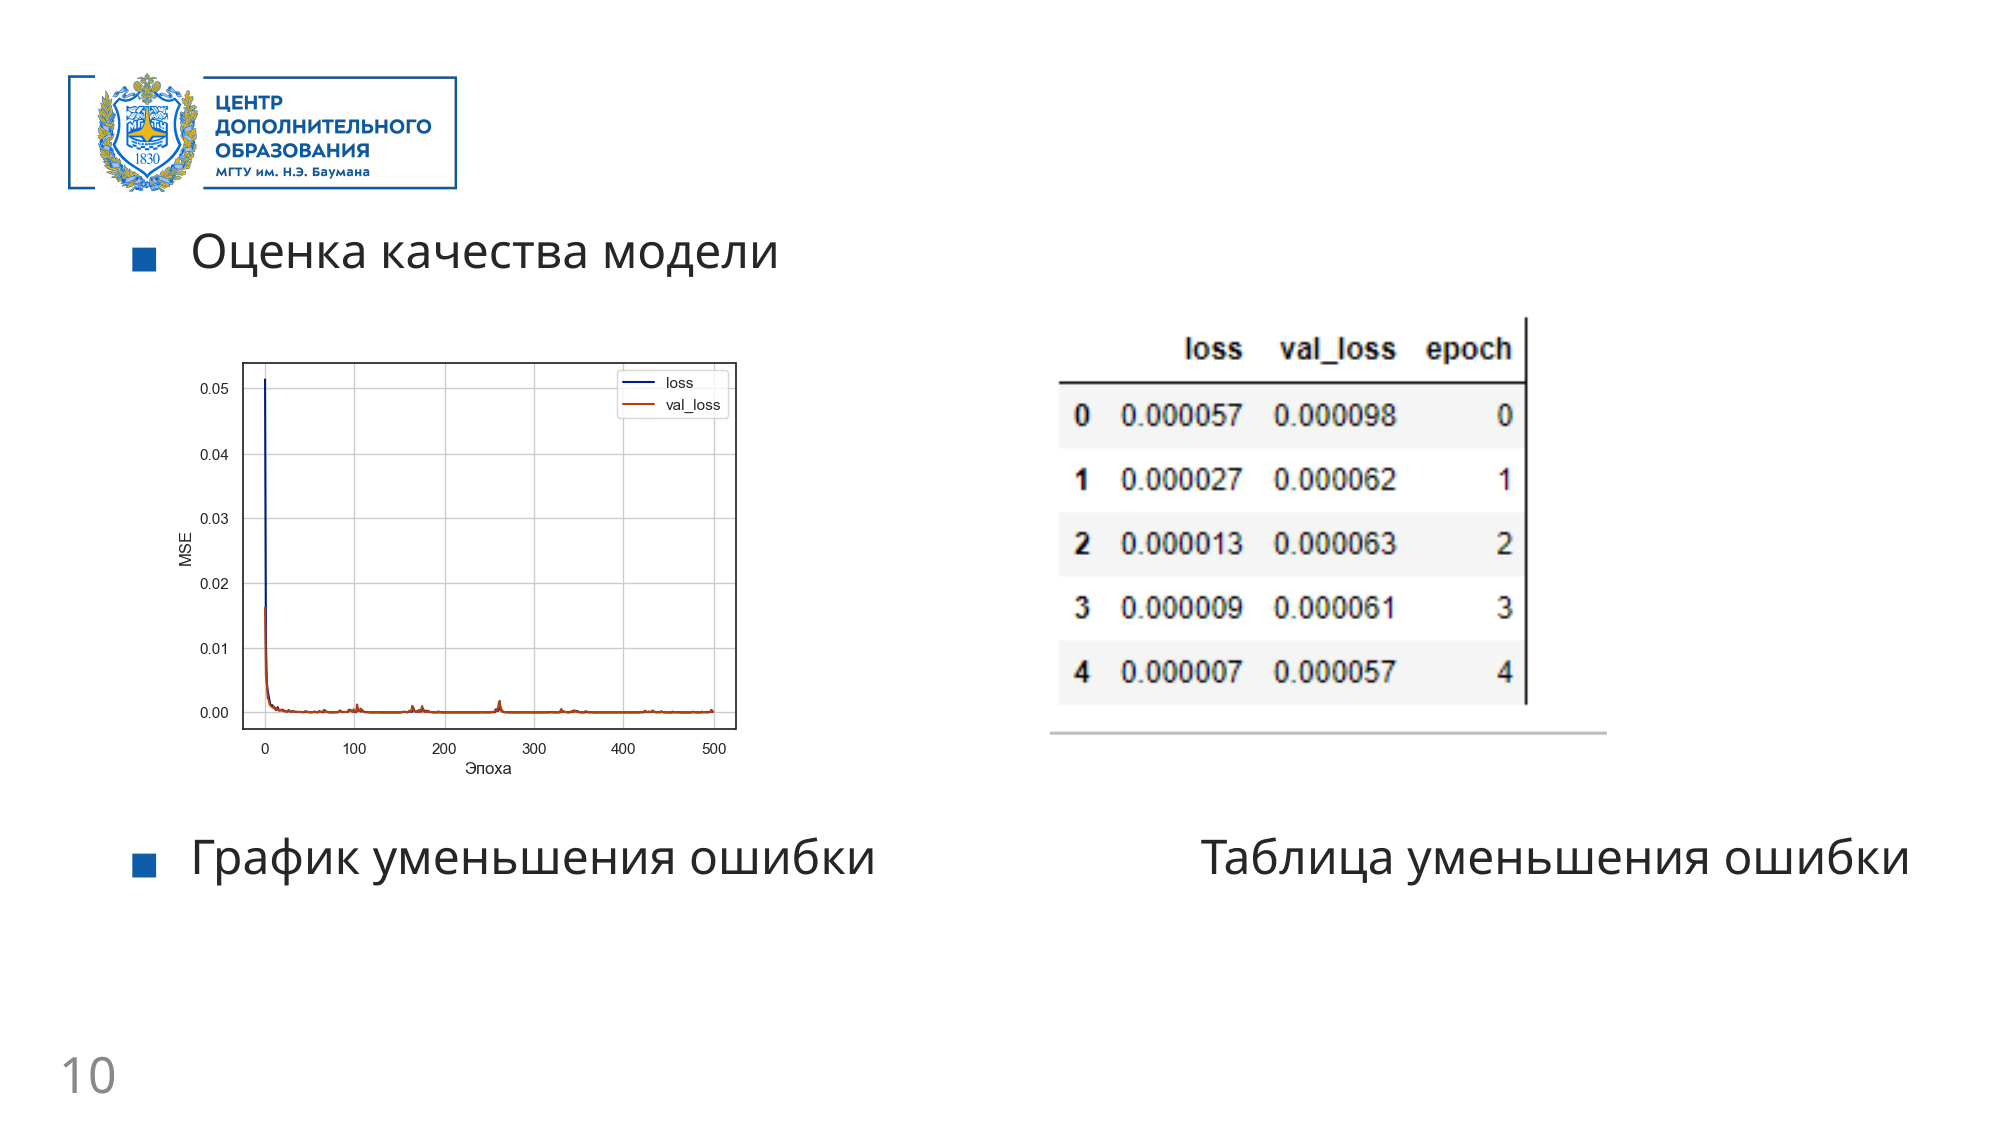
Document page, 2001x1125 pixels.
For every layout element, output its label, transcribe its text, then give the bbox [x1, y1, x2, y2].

picture [68, 73, 457, 192]
picture [1049, 286, 1607, 745]
list Оценка качества модели График уменьшения ошибки Таблица уменьшения ошибки [100, 219, 1937, 1026]
picture [169, 352, 744, 786]
slide_number 10 [44, 1055, 139, 1101]
